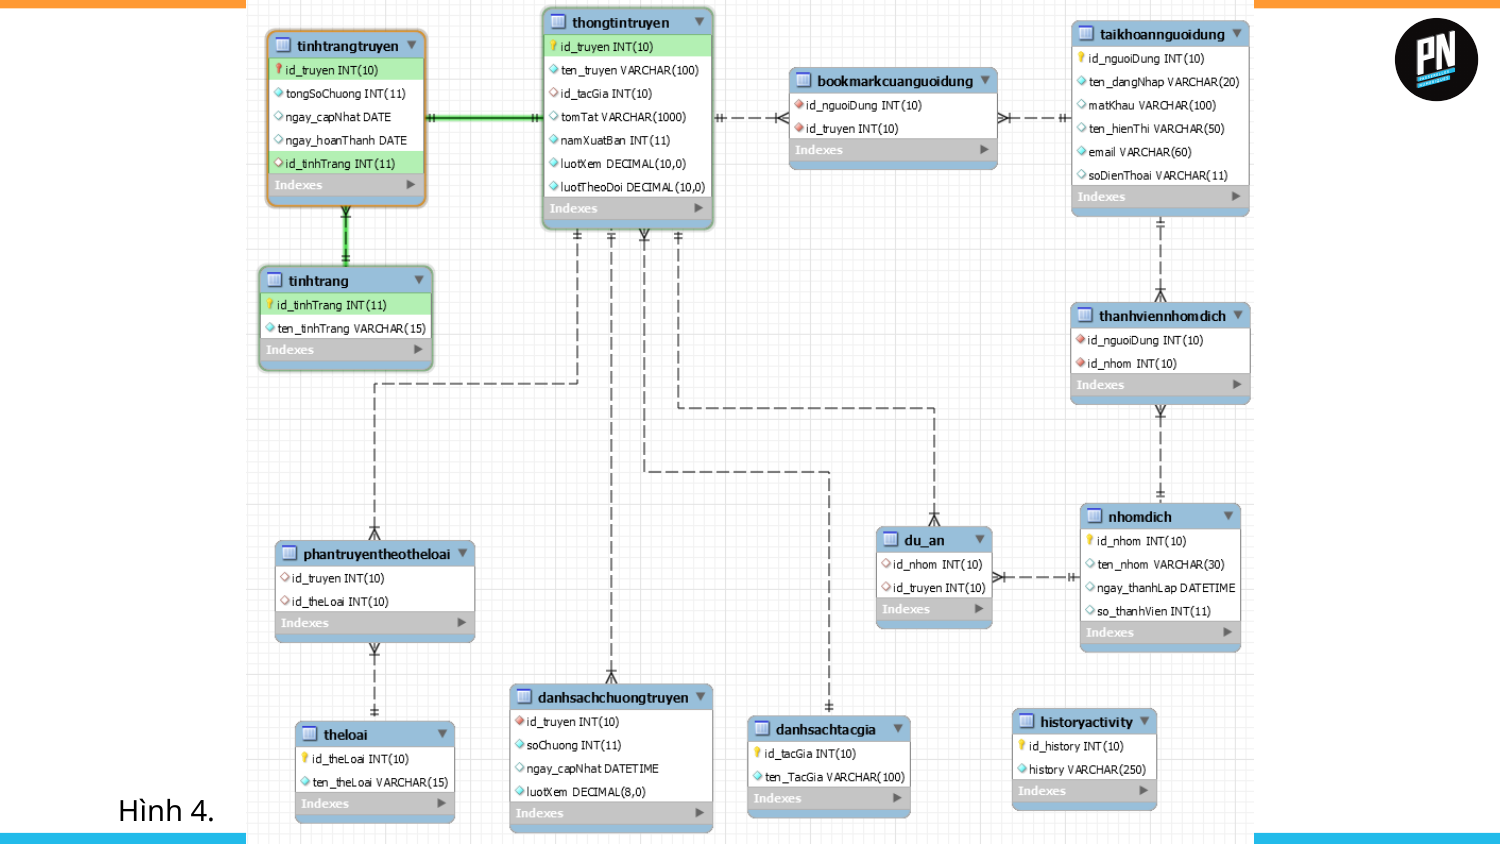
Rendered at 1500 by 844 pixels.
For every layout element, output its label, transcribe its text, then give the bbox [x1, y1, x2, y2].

text_box Hình 4. [103, 784, 241, 835]
picture [1394, 17, 1479, 102]
picture [246, 0, 1254, 844]
